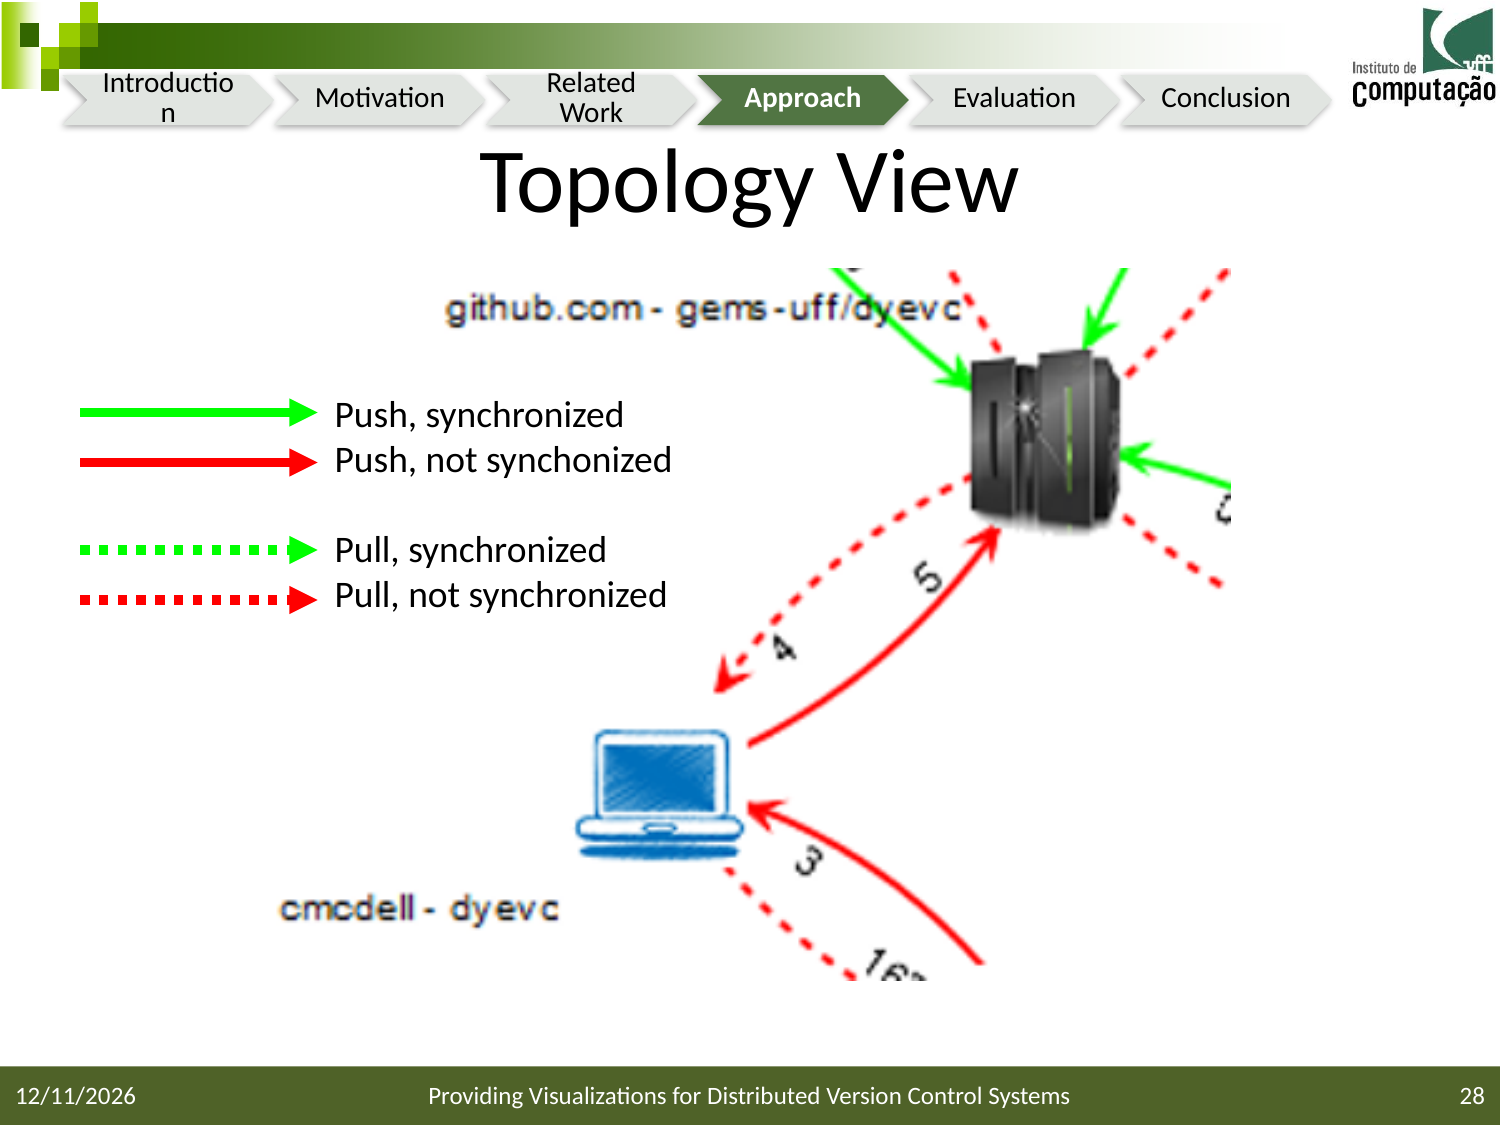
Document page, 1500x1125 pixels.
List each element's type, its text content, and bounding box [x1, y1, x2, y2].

footer Providing Visualizations for Distributed Version Control Systems [362, 1065, 1138, 1125]
title Topology View [23, 82, 1477, 270]
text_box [62, 74, 1333, 126]
picture [224, 268, 1231, 981]
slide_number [0, 1065, 350, 1125]
slide_number 28 [1149, 1065, 1500, 1125]
